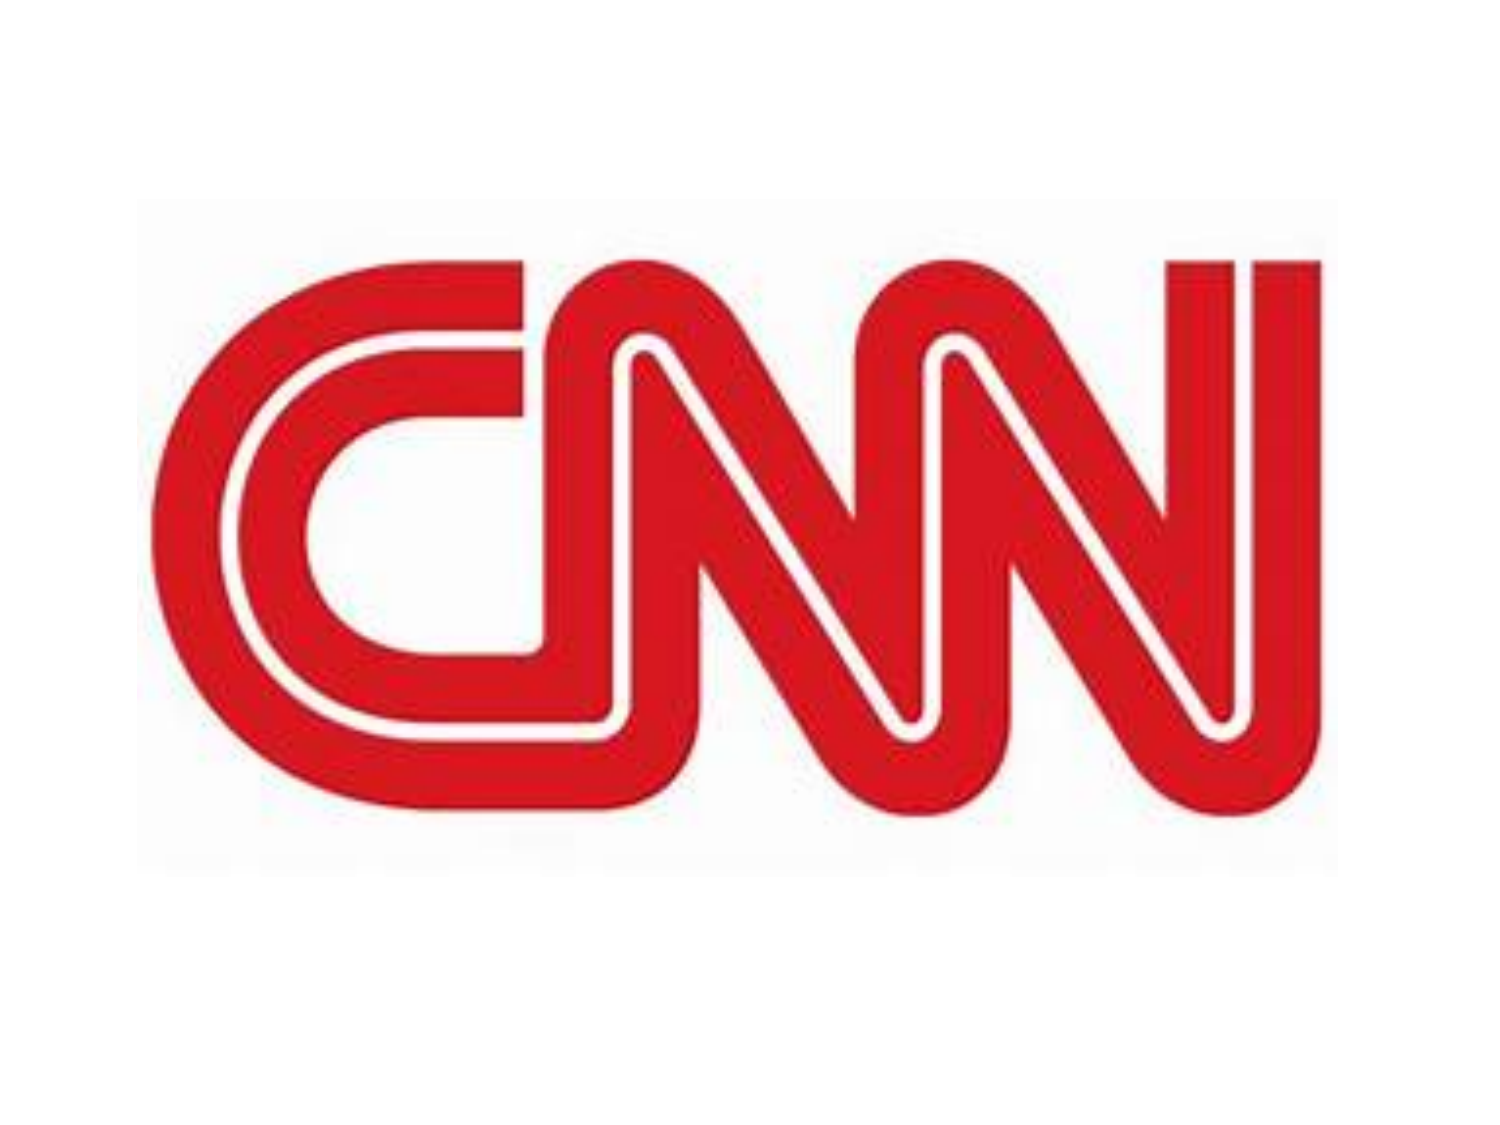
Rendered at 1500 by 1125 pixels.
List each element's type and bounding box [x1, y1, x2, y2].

picture [137, 199, 1338, 877]
